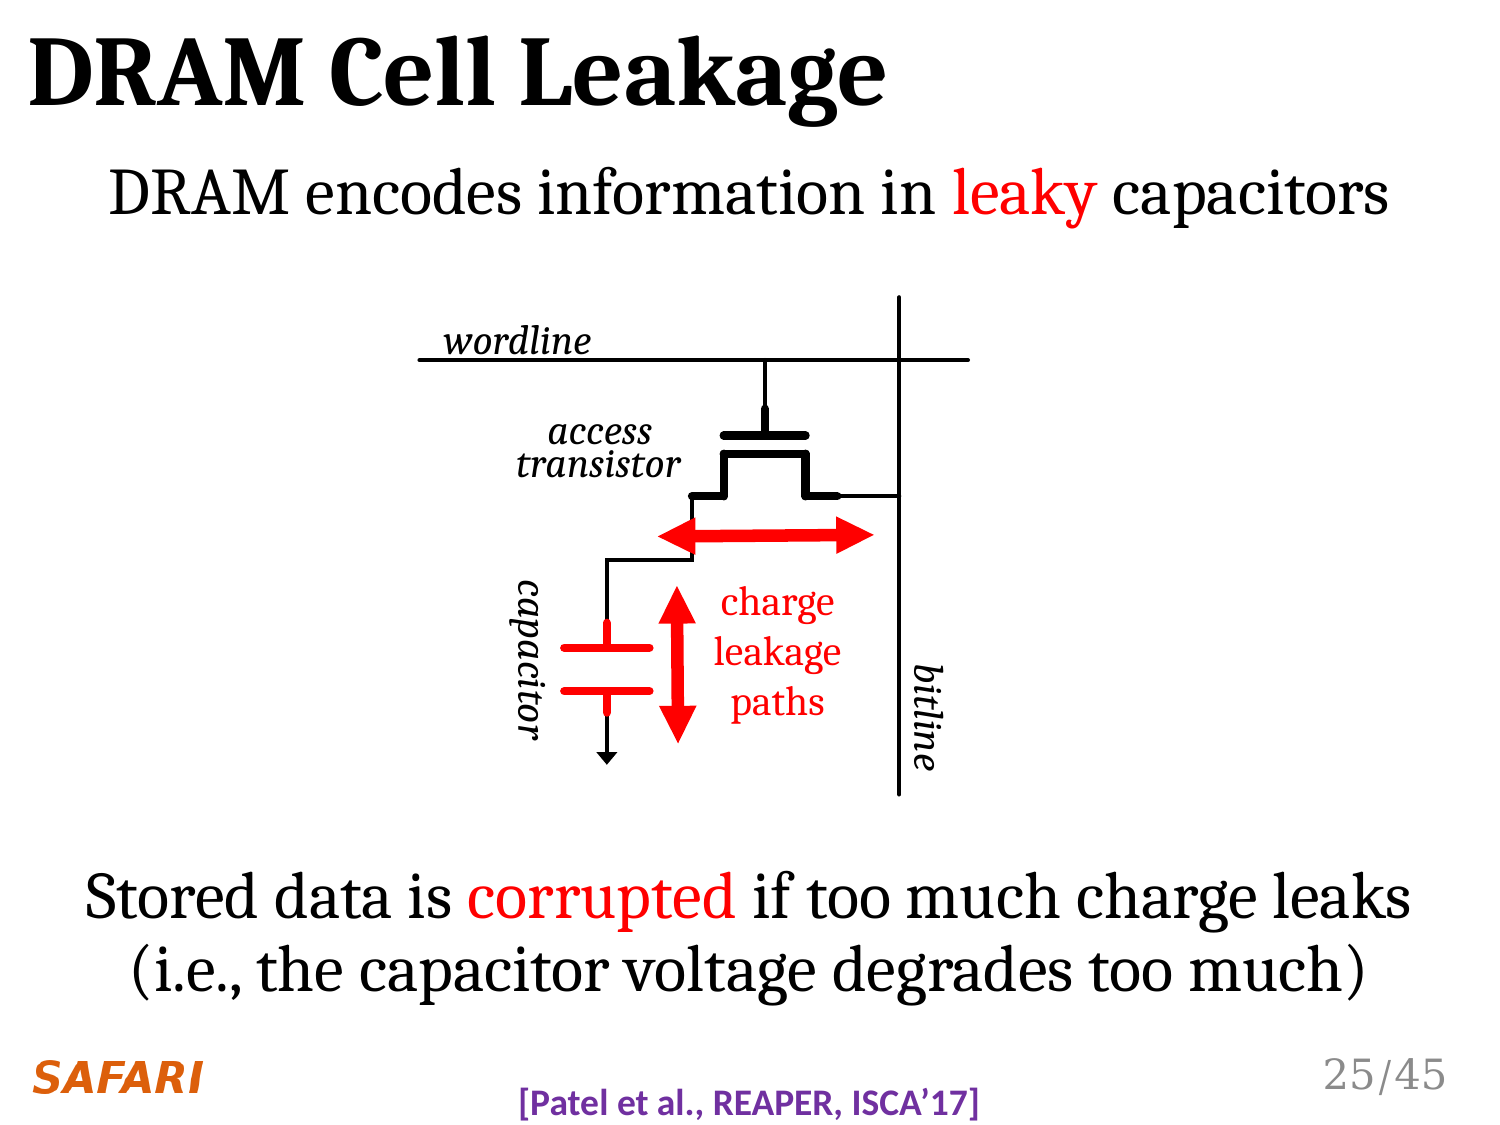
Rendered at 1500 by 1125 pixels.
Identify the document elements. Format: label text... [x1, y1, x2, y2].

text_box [657, 534, 874, 744]
text_box [Patel et al., REAPER, ISCA’17] [503, 1070, 996, 1125]
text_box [419, 297, 968, 808]
picture [31, 1051, 209, 1104]
title DRAM Cell Leakage [12, 12, 1487, 134]
list DRAM encodes information in leaky capacitors [12, 149, 1487, 251]
text_box Stored data is corrupted if too much charge leaks (i.e., the capacitor voltage degrades too much) [12, 854, 1487, 1028]
